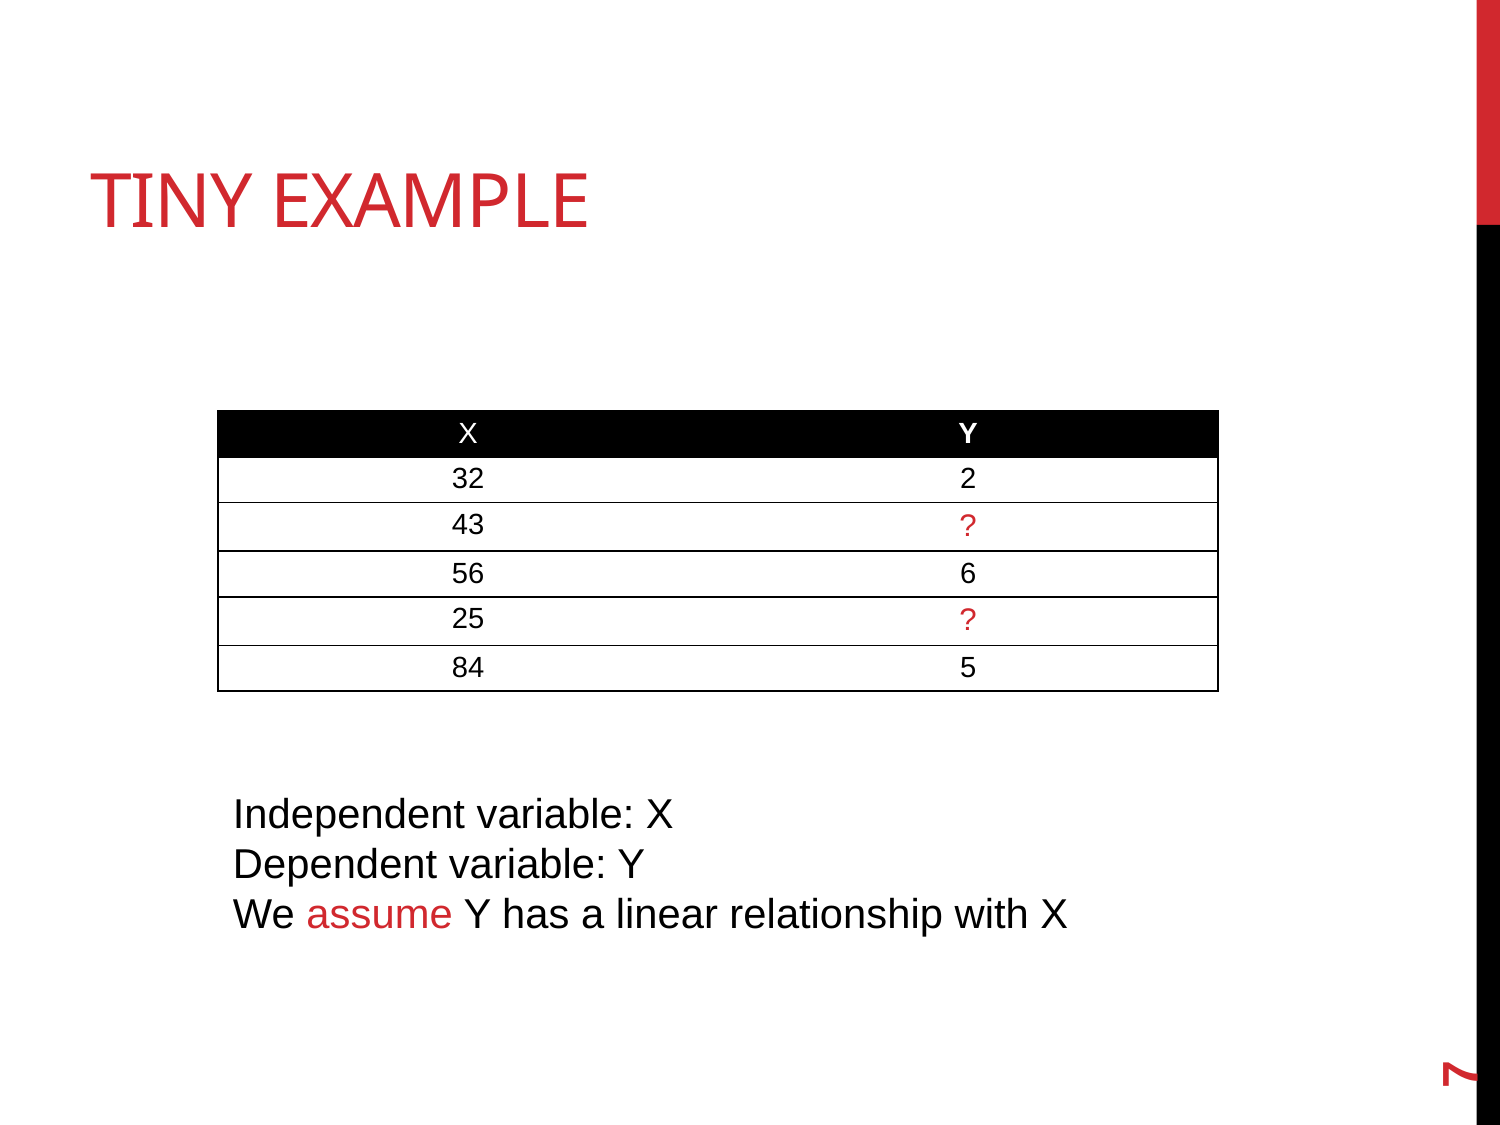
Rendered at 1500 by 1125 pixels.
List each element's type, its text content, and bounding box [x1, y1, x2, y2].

table_header X [219, 412, 718, 456]
text_box Independent variable: X Dependent variable: Y We assume Y has a linear relationship with X [218, 779, 1222, 945]
table_header Y [718, 412, 1217, 456]
table_cell 6 [718, 552, 1217, 596]
slide_number 7 [1427, 887, 1488, 1104]
table_cell 2 [718, 458, 1217, 502]
table_cell ? [718, 598, 1217, 645]
table_cell ? [718, 503, 1217, 550]
table_cell 25 [219, 598, 718, 645]
table_cell 43 [219, 503, 718, 550]
table_cell 32 [219, 458, 718, 502]
table_cell 84 [219, 646, 718, 690]
title Tiny example [75, 25, 1025, 250]
table_cell 5 [718, 646, 1217, 690]
table_cell 56 [219, 552, 718, 596]
